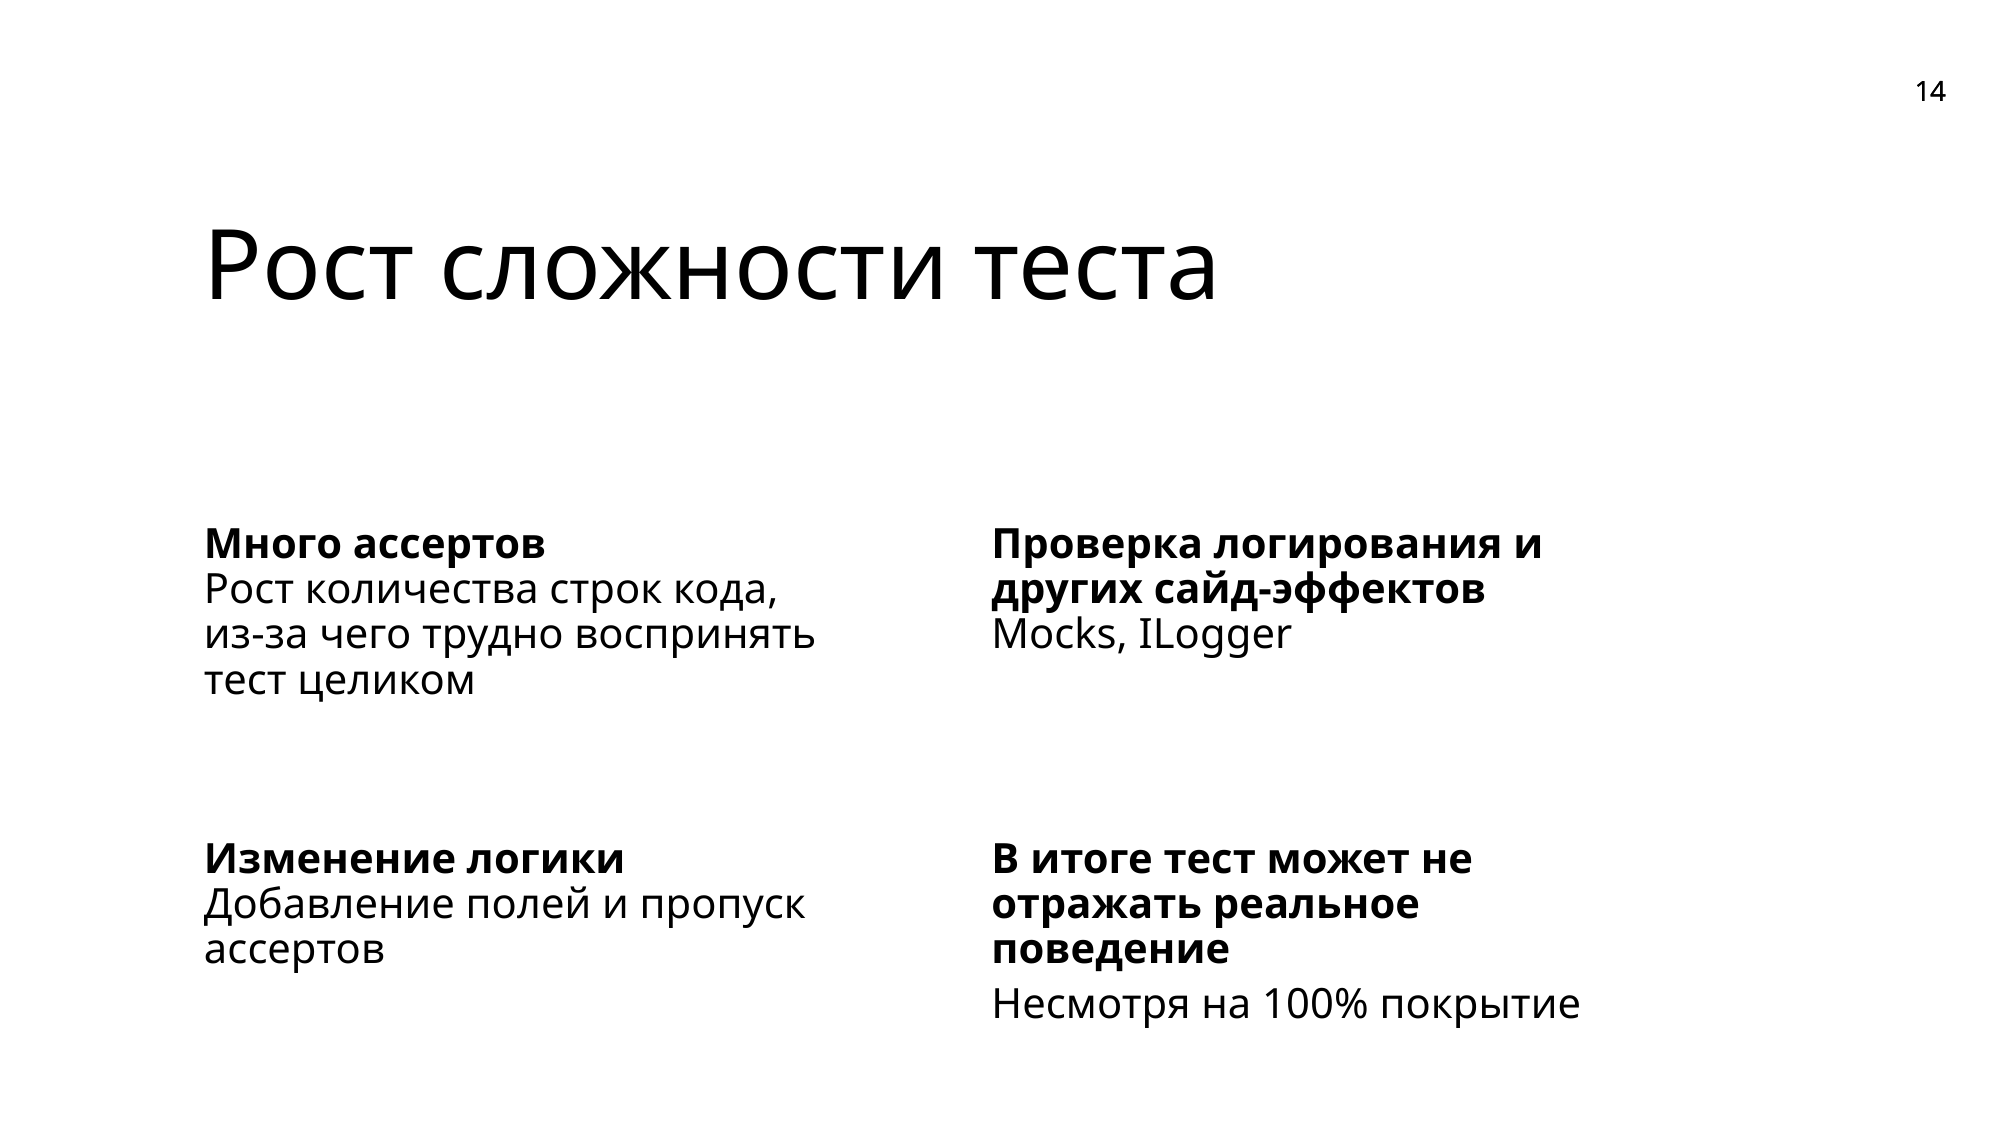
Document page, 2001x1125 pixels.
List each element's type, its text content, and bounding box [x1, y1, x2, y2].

list Много ассертов Рост количества строк кода, из-за чего трудно воспринять тест целиком [188, 515, 843, 728]
list Изменение логики Добавление полей и пропуск ассертов [188, 829, 843, 1043]
list В итоге тест может не отражать реальное поведение Несмотря на 100% покрытие [976, 829, 1630, 1043]
list Рост сложности теста [188, 208, 1599, 531]
list Проверка логирования и других сайд-эффектов Mocks, ILogger [976, 515, 1630, 728]
